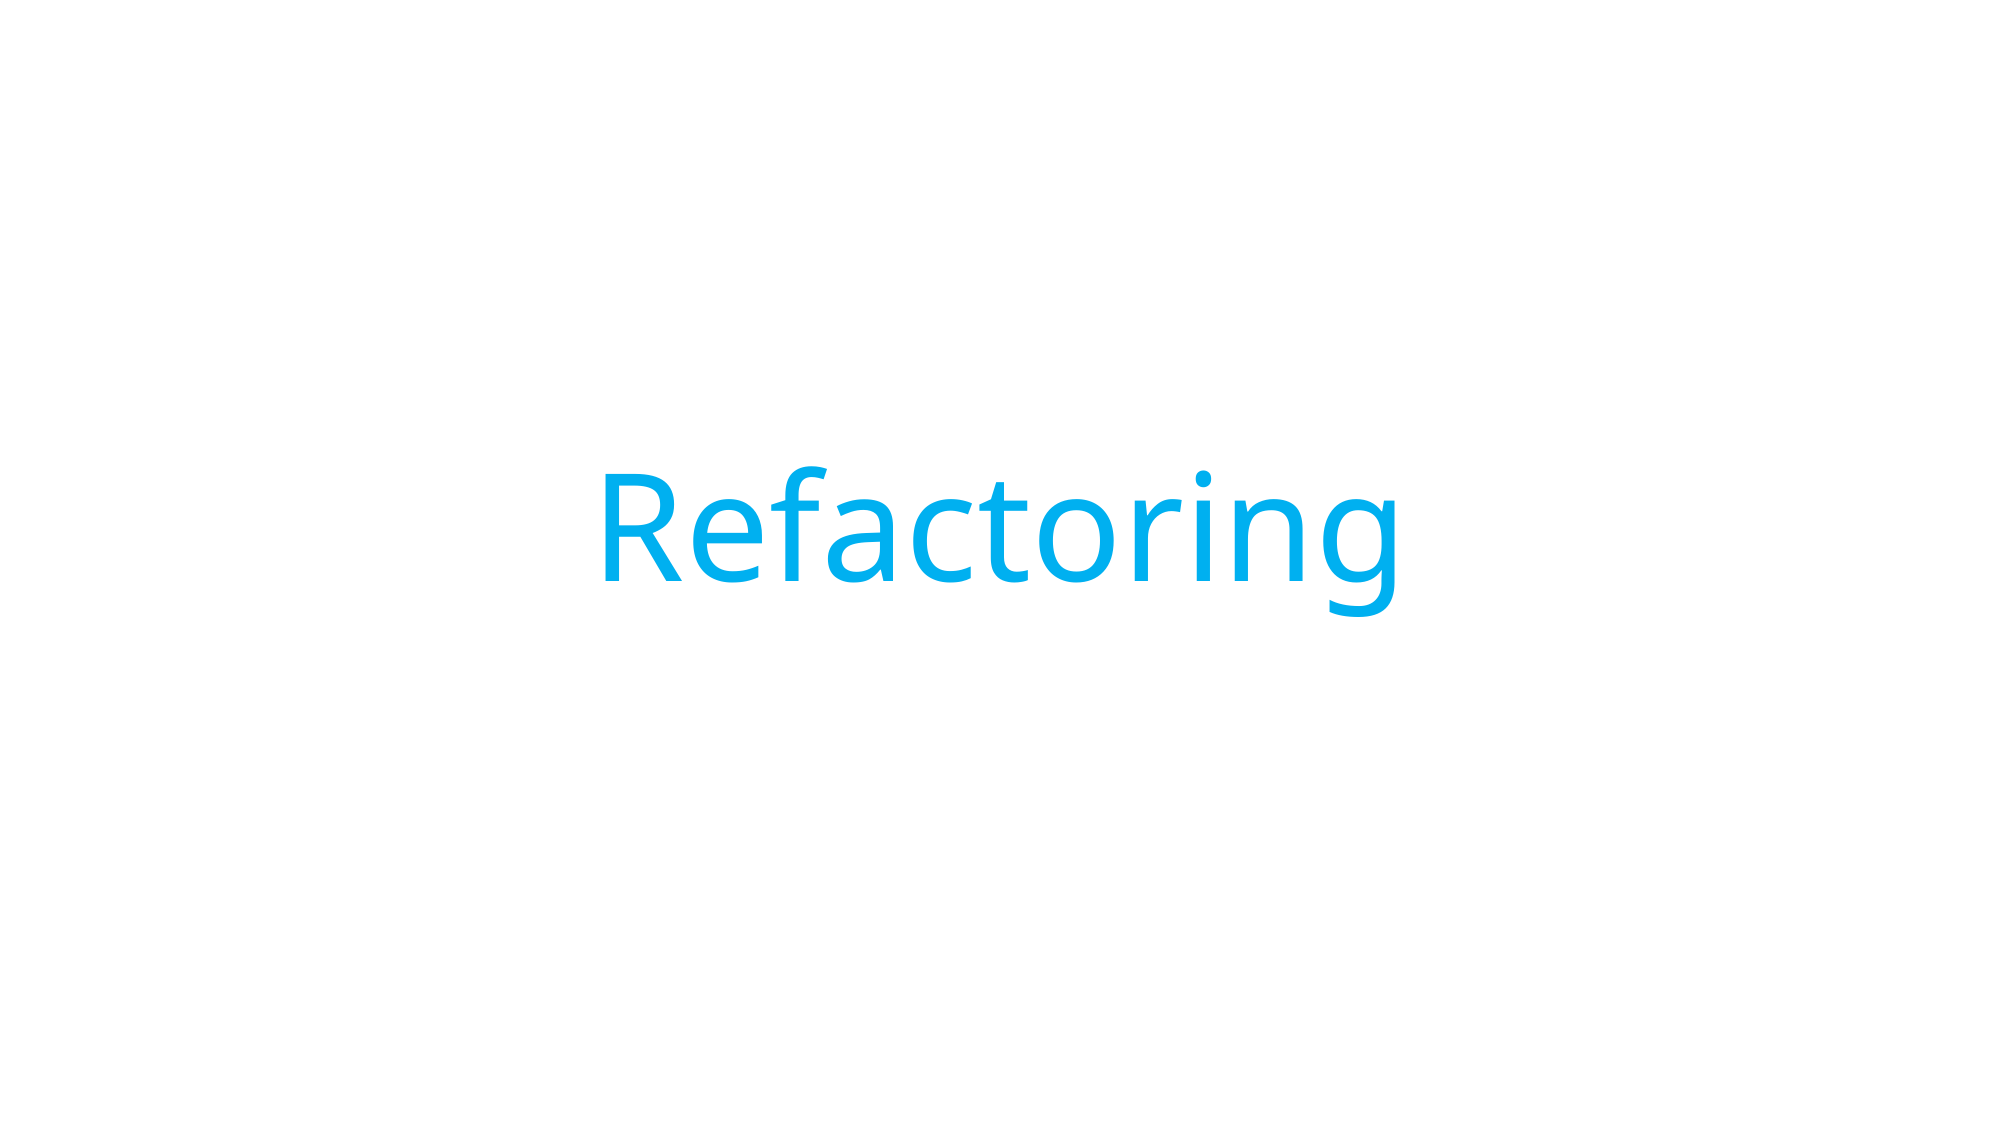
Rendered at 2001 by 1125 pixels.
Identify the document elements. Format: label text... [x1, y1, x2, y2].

title Refactoring [362, 420, 1638, 621]
